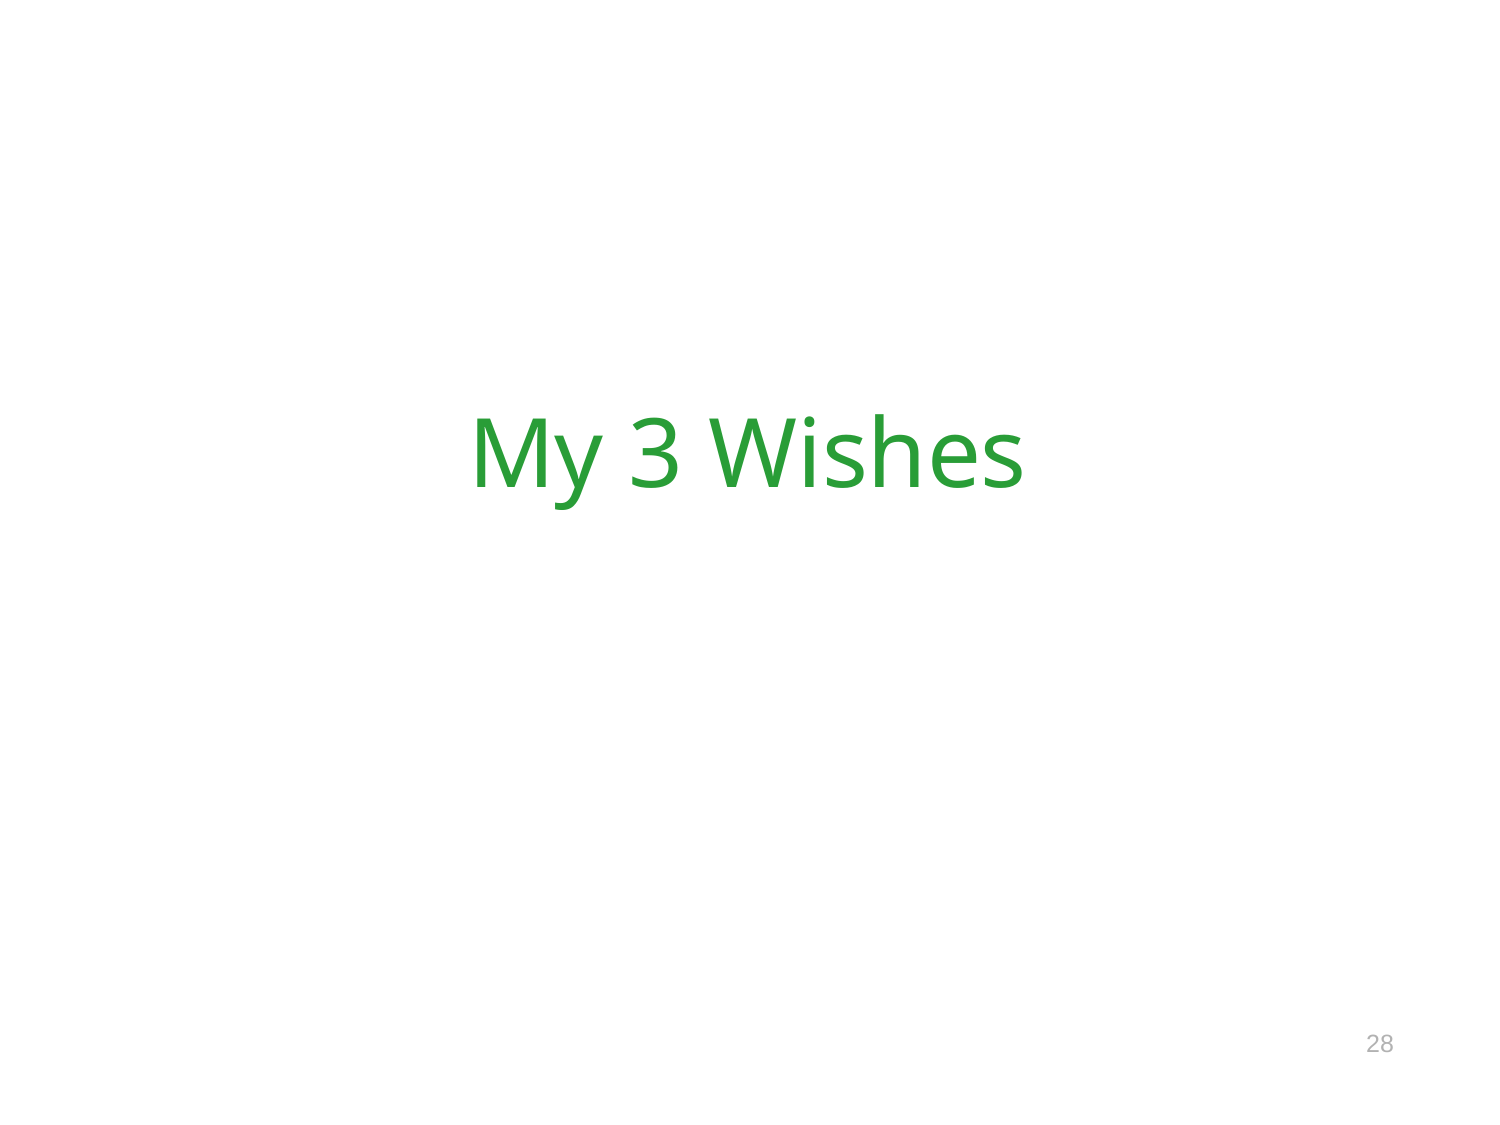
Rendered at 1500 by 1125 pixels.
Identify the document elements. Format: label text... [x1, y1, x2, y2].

footer 28 [934, 1012, 1410, 1073]
title My 3 Wishes [148, 92, 1348, 921]
